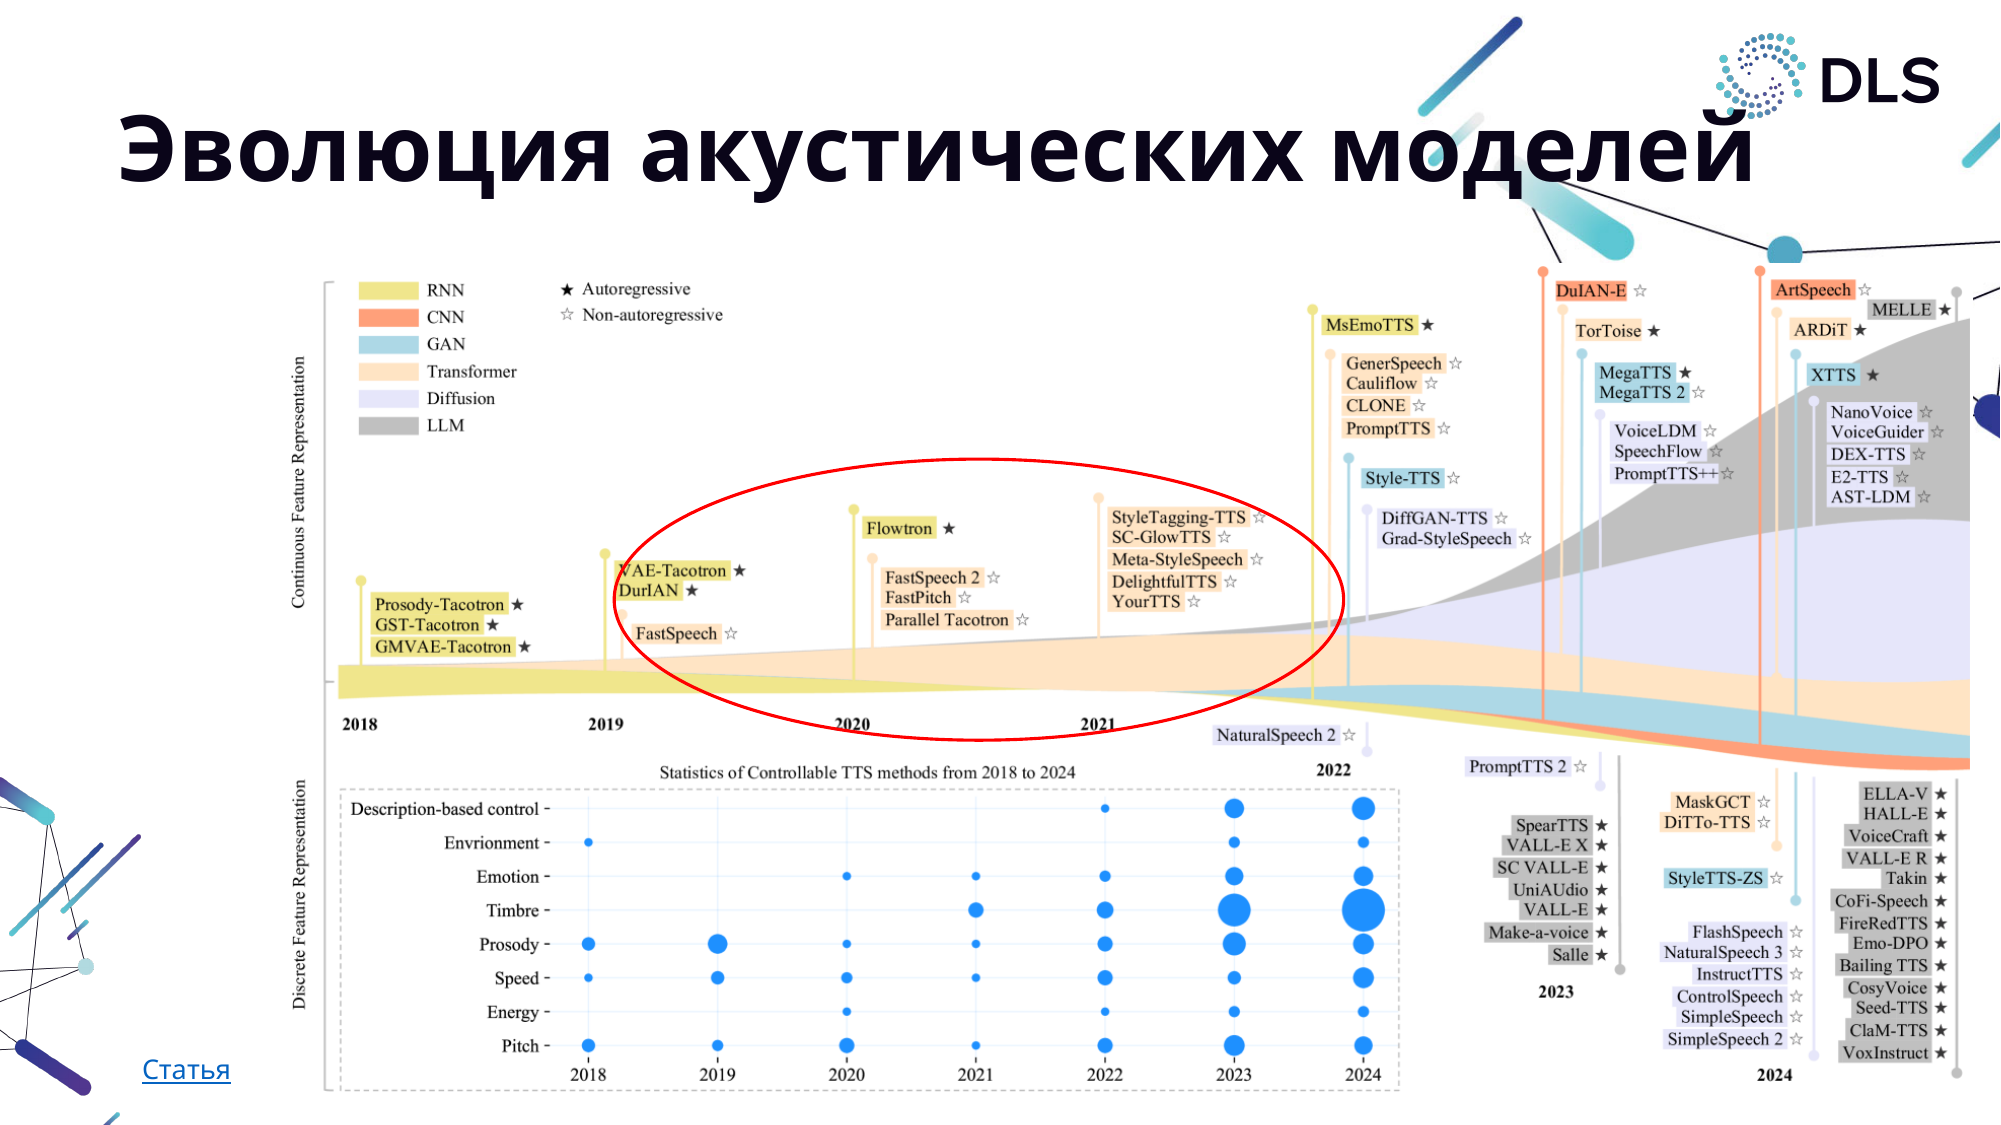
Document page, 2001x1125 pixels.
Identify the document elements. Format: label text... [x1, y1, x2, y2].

list Статья [127, 1045, 282, 1095]
picture [0, 0, 2000, 1125]
title Эволюция акустических моделей [102, 42, 1887, 261]
